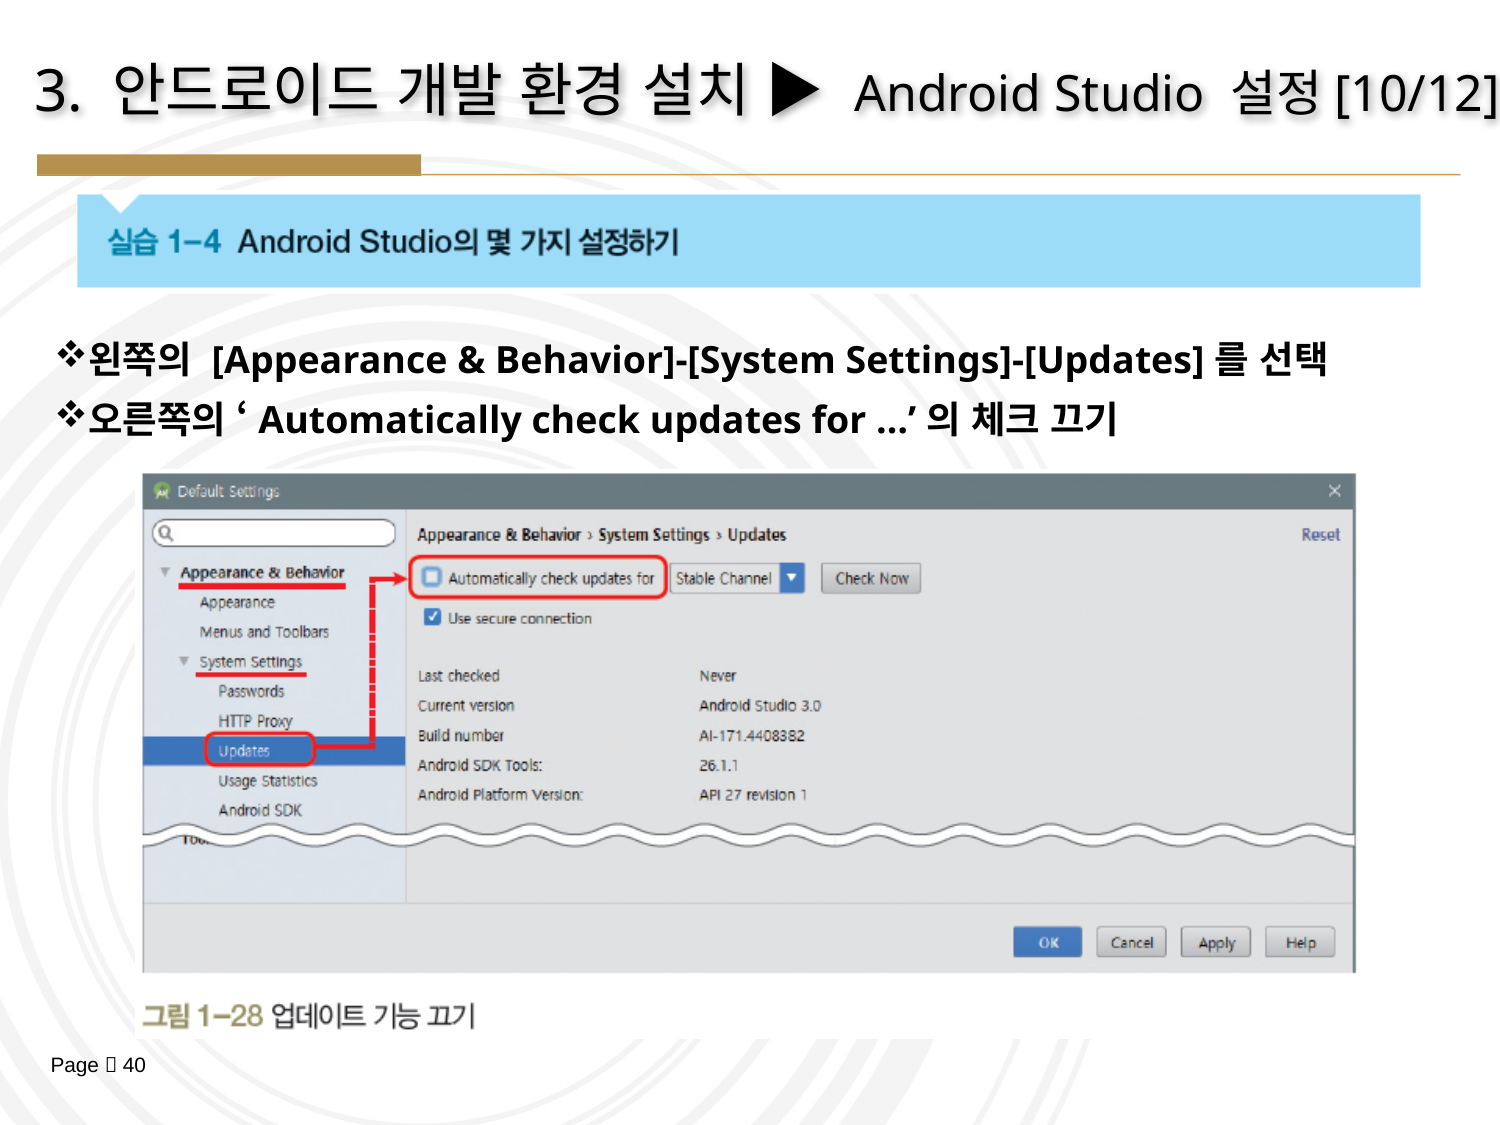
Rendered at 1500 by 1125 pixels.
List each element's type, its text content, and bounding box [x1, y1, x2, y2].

list 왼쪽의 [Appearance & Behavior]-[System Settings]-[Updates]를 선택 오른쪽의 ‘Automatically check updates for …’의 체크 끄기 [54, 335, 1500, 1051]
title 3. 안드로이드 개발 환경 설치 ▶ Android Studio 설정[10/12] [33, 53, 1500, 161]
picture [0, 35, 1500, 1125]
picture [135, 469, 1365, 1039]
